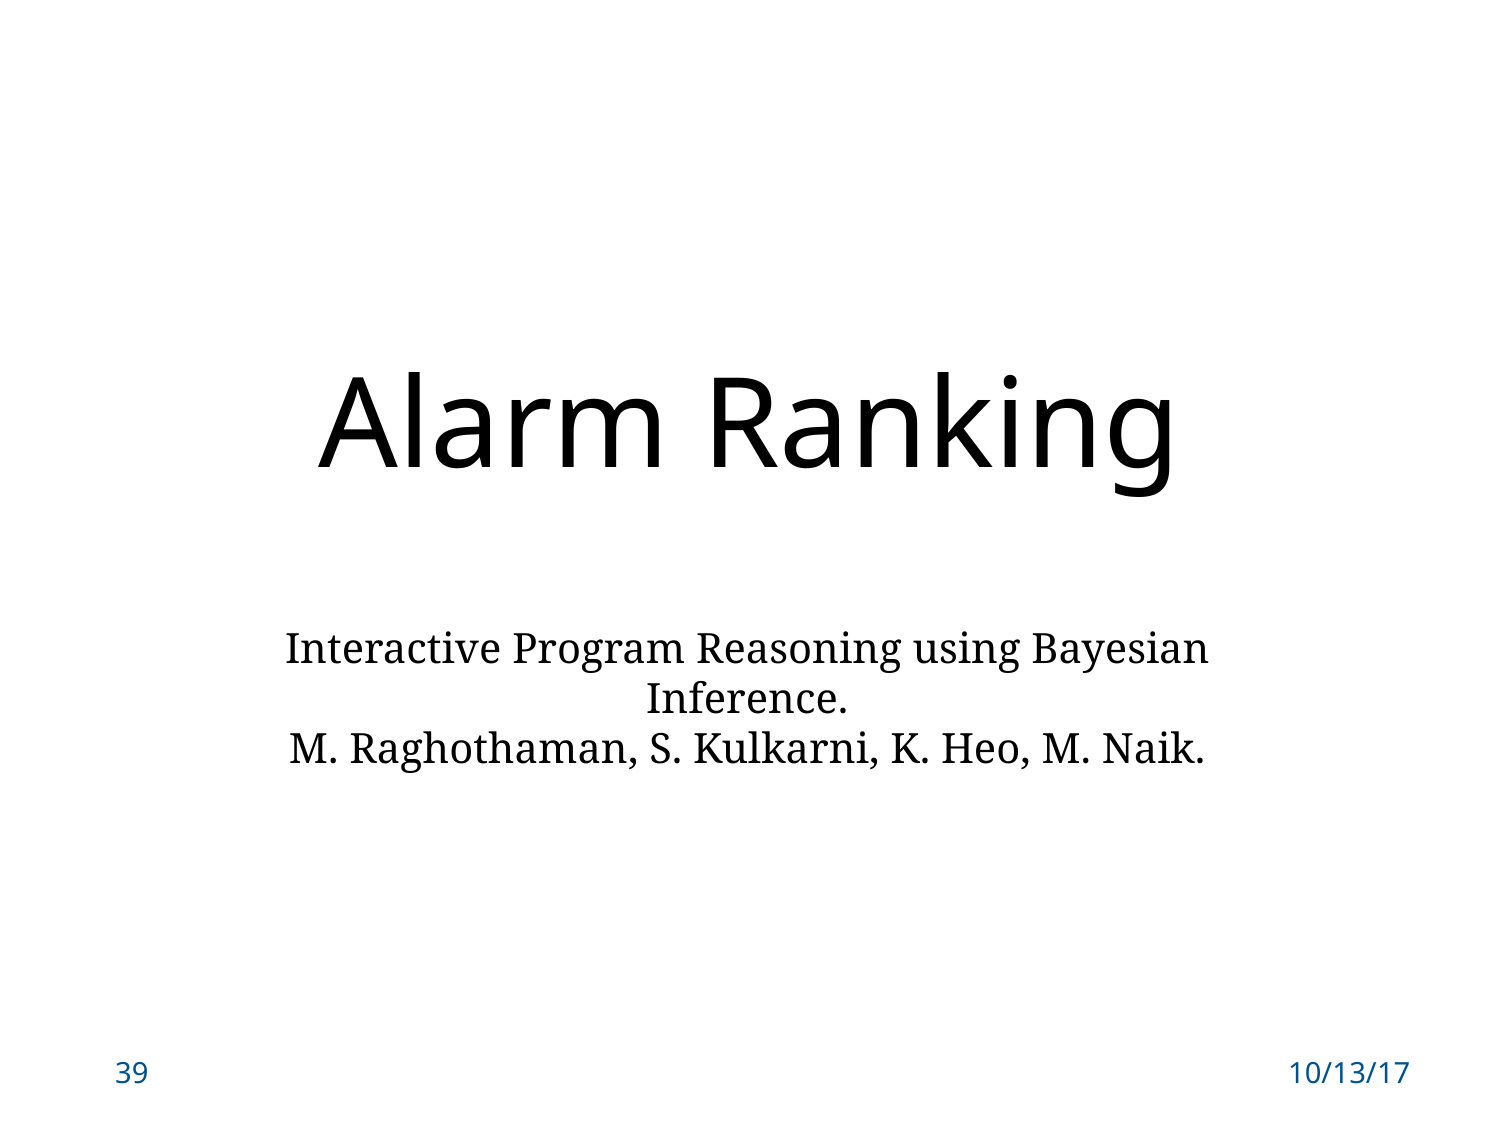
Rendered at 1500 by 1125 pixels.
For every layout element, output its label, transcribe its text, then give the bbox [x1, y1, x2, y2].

text_box Interactive Program Reasoning using Bayesian Inference. M. Raghothaman, S. Kulkarni, K. Heo, M. Naik. [184, 614, 1310, 779]
slide_number 39 [100, 1046, 235, 1107]
list Alarm Ranking [75, 179, 1425, 994]
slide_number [1050, 1046, 1426, 1107]
